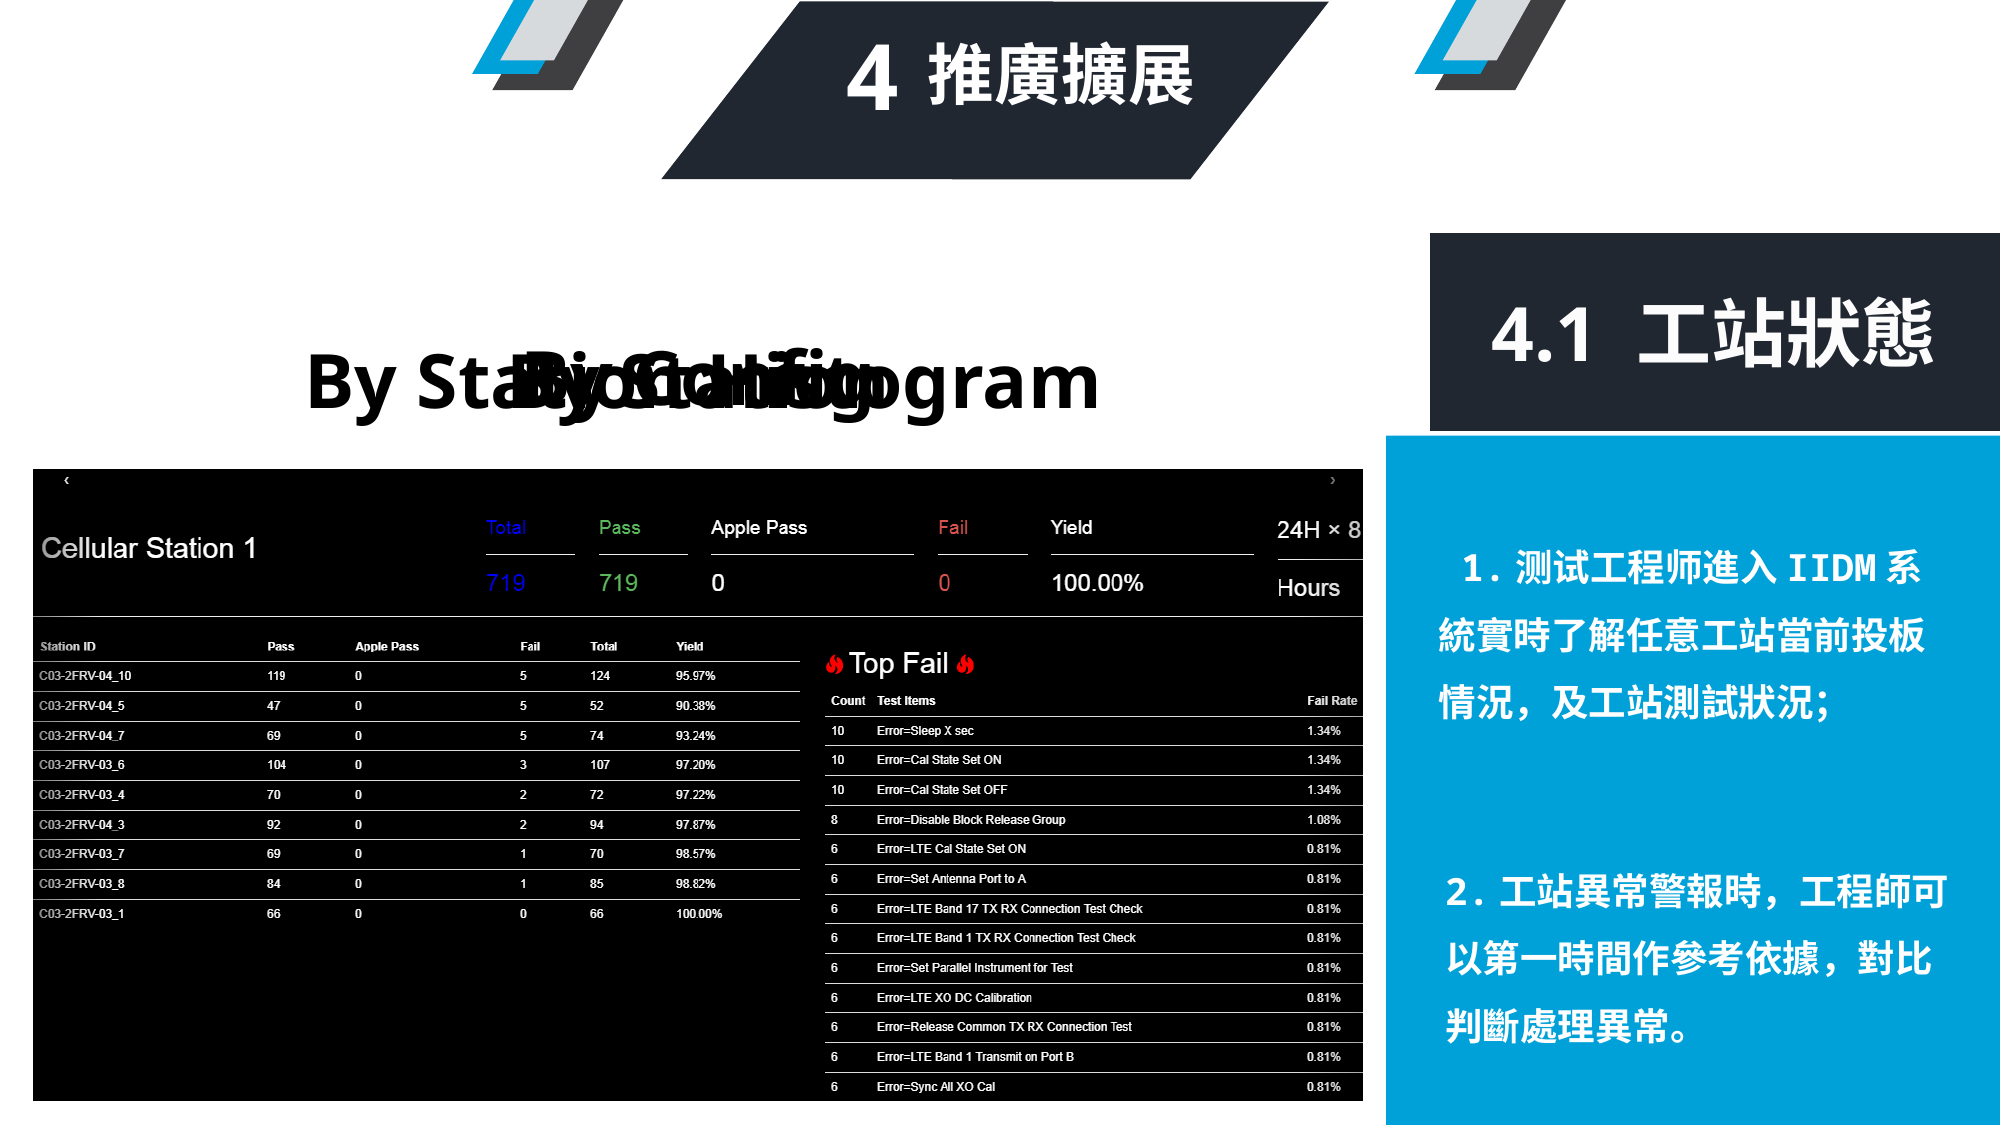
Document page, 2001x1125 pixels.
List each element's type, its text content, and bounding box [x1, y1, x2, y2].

text_box [1386, 435, 2000, 1125]
text_box 4 [783, 10, 961, 136]
text_box 4.1 工站狀態 [1476, 279, 1952, 384]
text_box [661, 1, 1329, 180]
text_box By Station Histogram [38, 326, 1368, 432]
text_box By Config [33, 323, 1363, 428]
text_box 2.工站異常警報時，工程師可以第一時間作參考依據，對比判斷處理異常。 [1430, 837, 1969, 1055]
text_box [472, 0, 624, 91]
text_box 1.测试工程师進入IIDM系統實時了解任意工站當前投板情況，及工站測試狀況； [1423, 514, 1975, 782]
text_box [1414, 0, 1567, 91]
picture [33, 469, 1363, 1101]
text_box 推廣擴展 [961, 26, 1210, 121]
text_box [1430, 233, 2000, 431]
